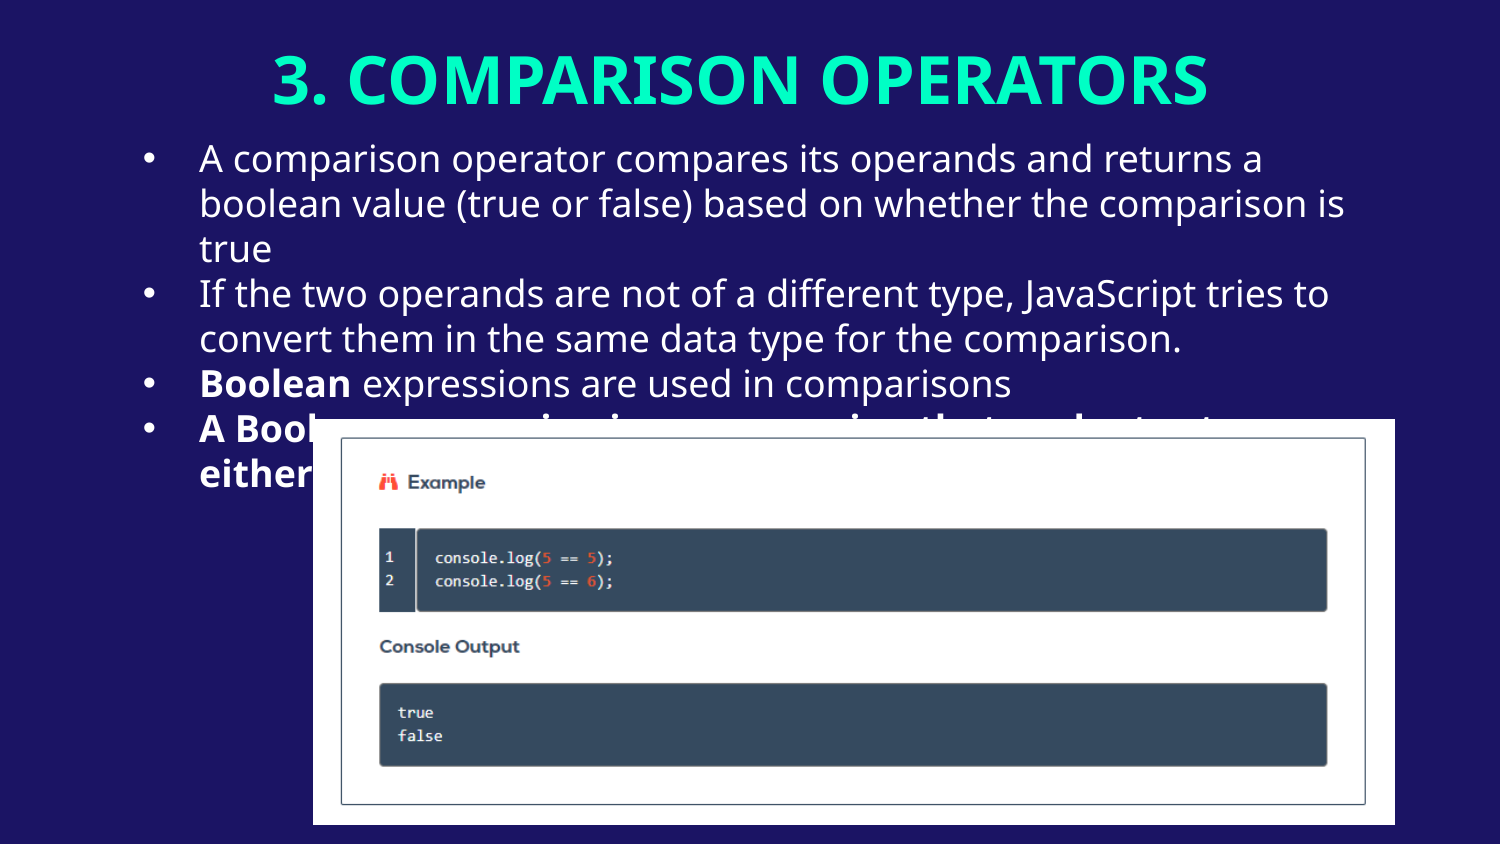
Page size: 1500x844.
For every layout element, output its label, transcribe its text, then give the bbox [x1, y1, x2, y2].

title 3. COMPARISON OPERATORS [200, 22, 1282, 120]
picture [313, 418, 1396, 825]
subtitle A comparison operator compares its operands and returns a boolean value (true or false) based on whether the comparison is true If the two operands are not of a different type, JavaScript tries to convert them in the same data type for the comparison. Boolean expressions are used in comparisons A Boolean expression is an expression that evaluates to either true or false. [109, 120, 1373, 661]
